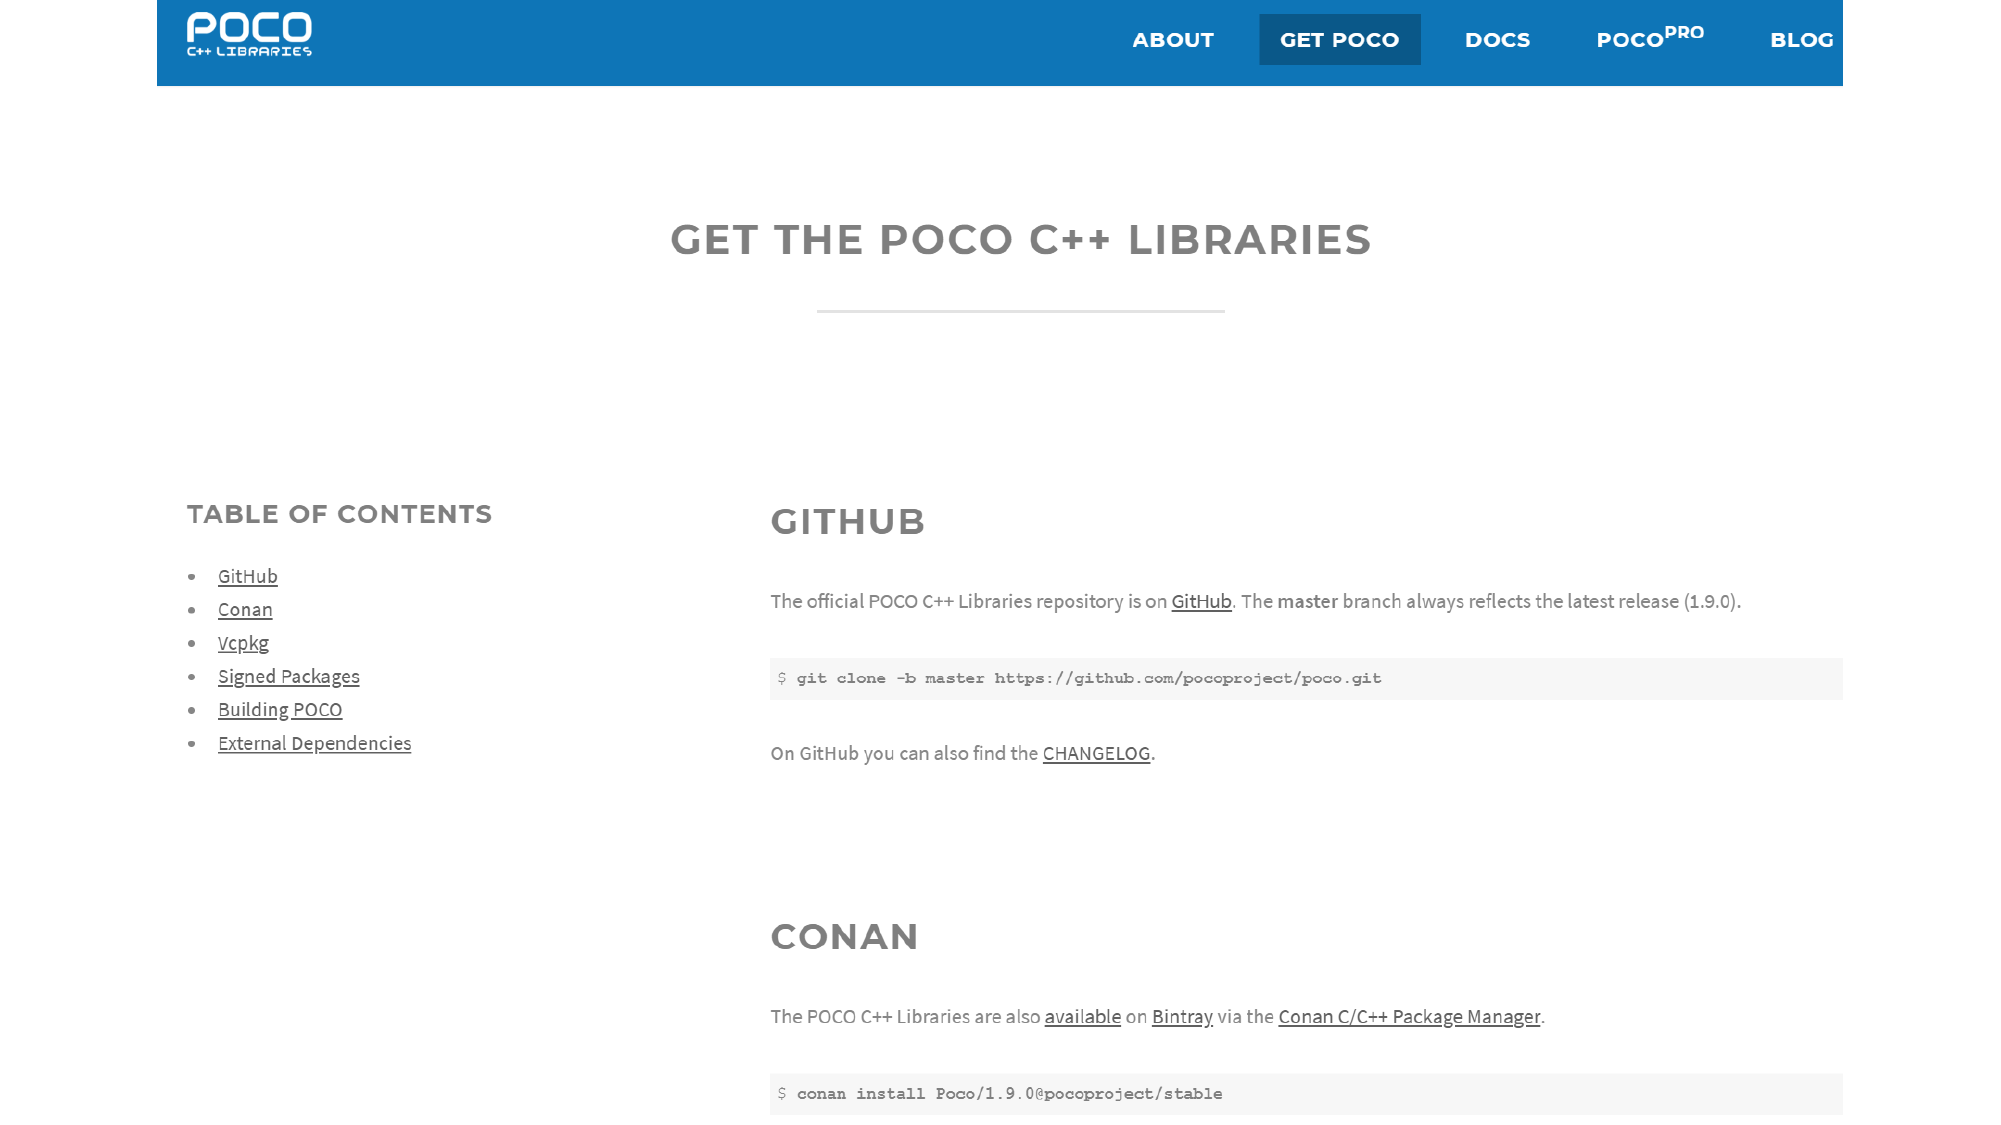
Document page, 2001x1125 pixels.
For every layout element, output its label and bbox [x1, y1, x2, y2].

picture [157, 0, 1843, 1125]
